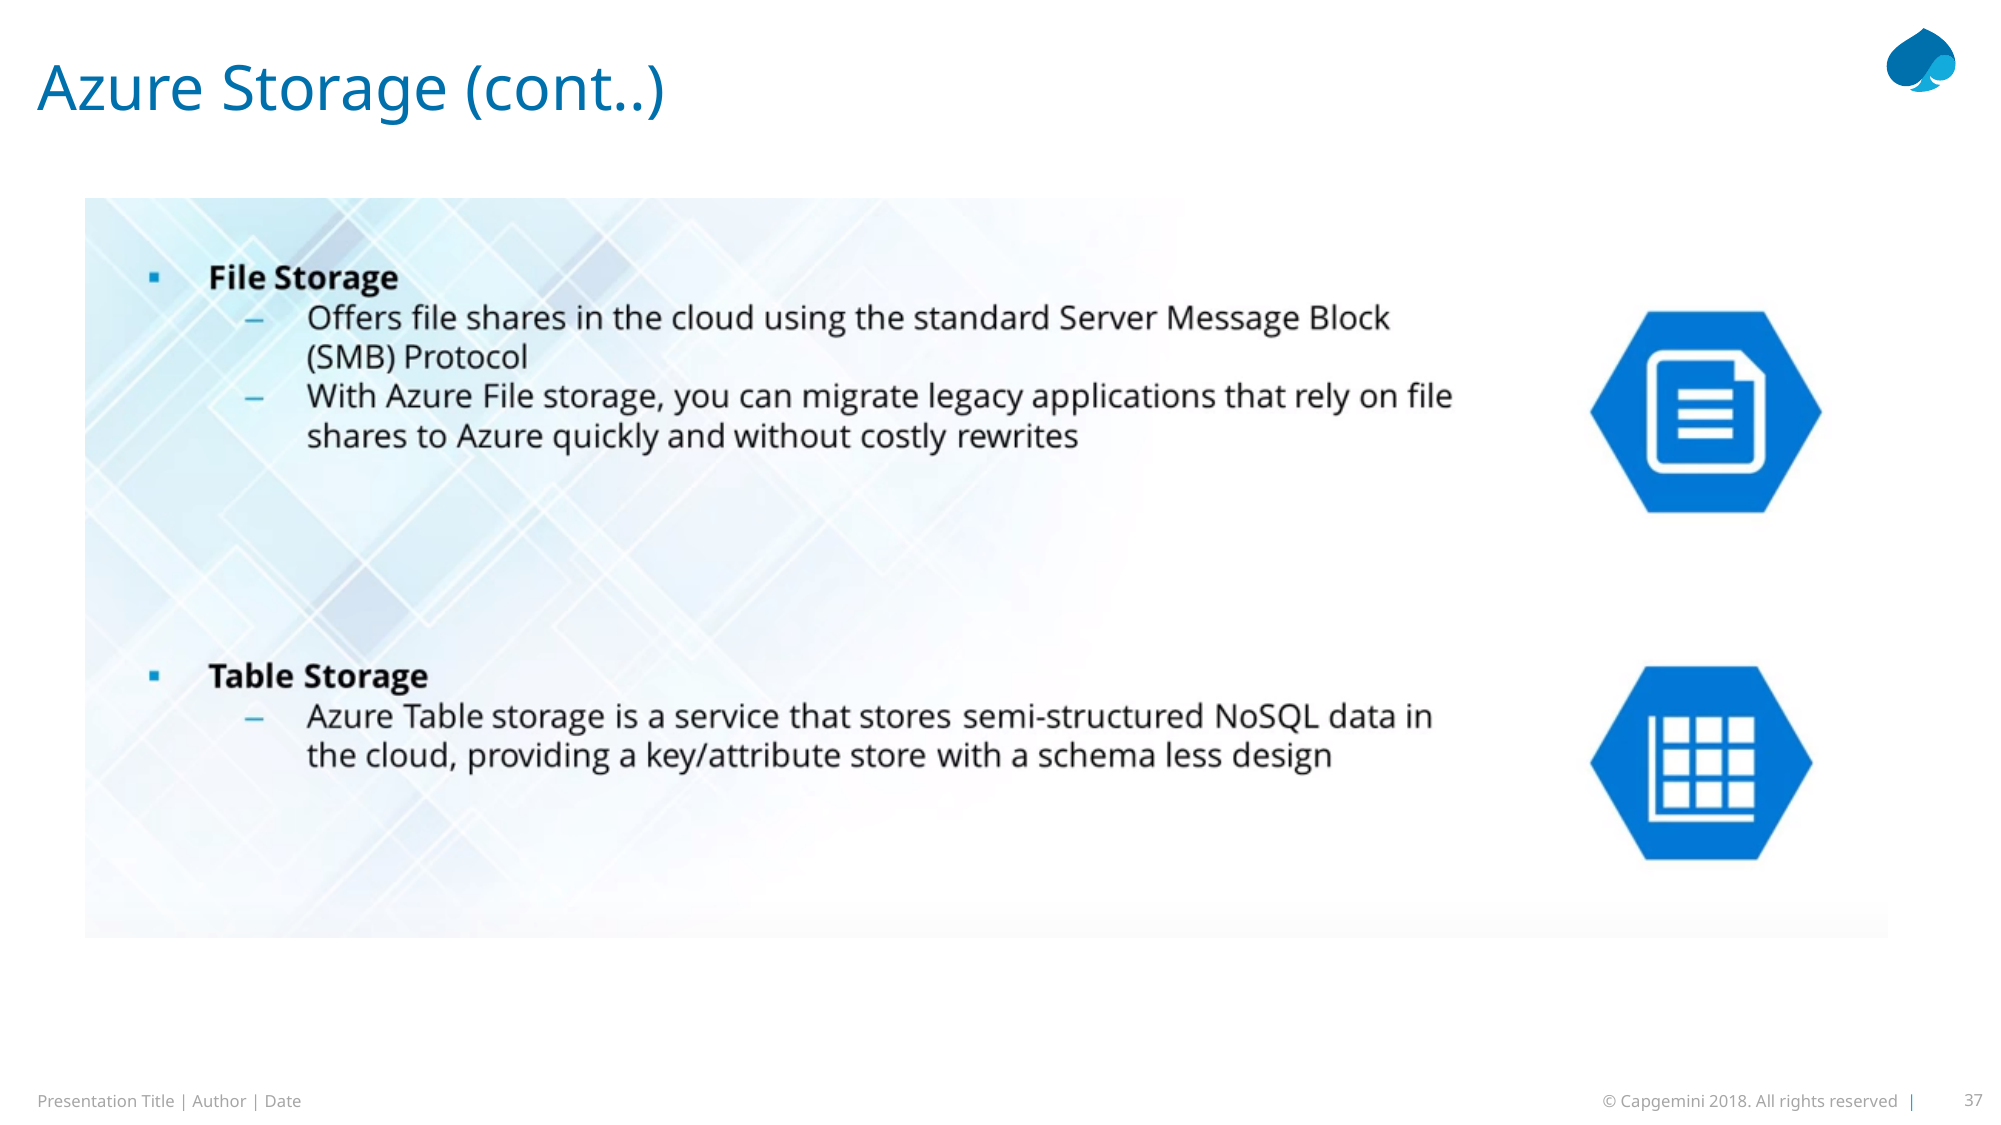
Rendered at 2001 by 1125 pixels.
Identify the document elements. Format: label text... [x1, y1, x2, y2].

picture [85, 198, 1888, 938]
title Azure Storage (cont..) [37, 0, 1863, 182]
